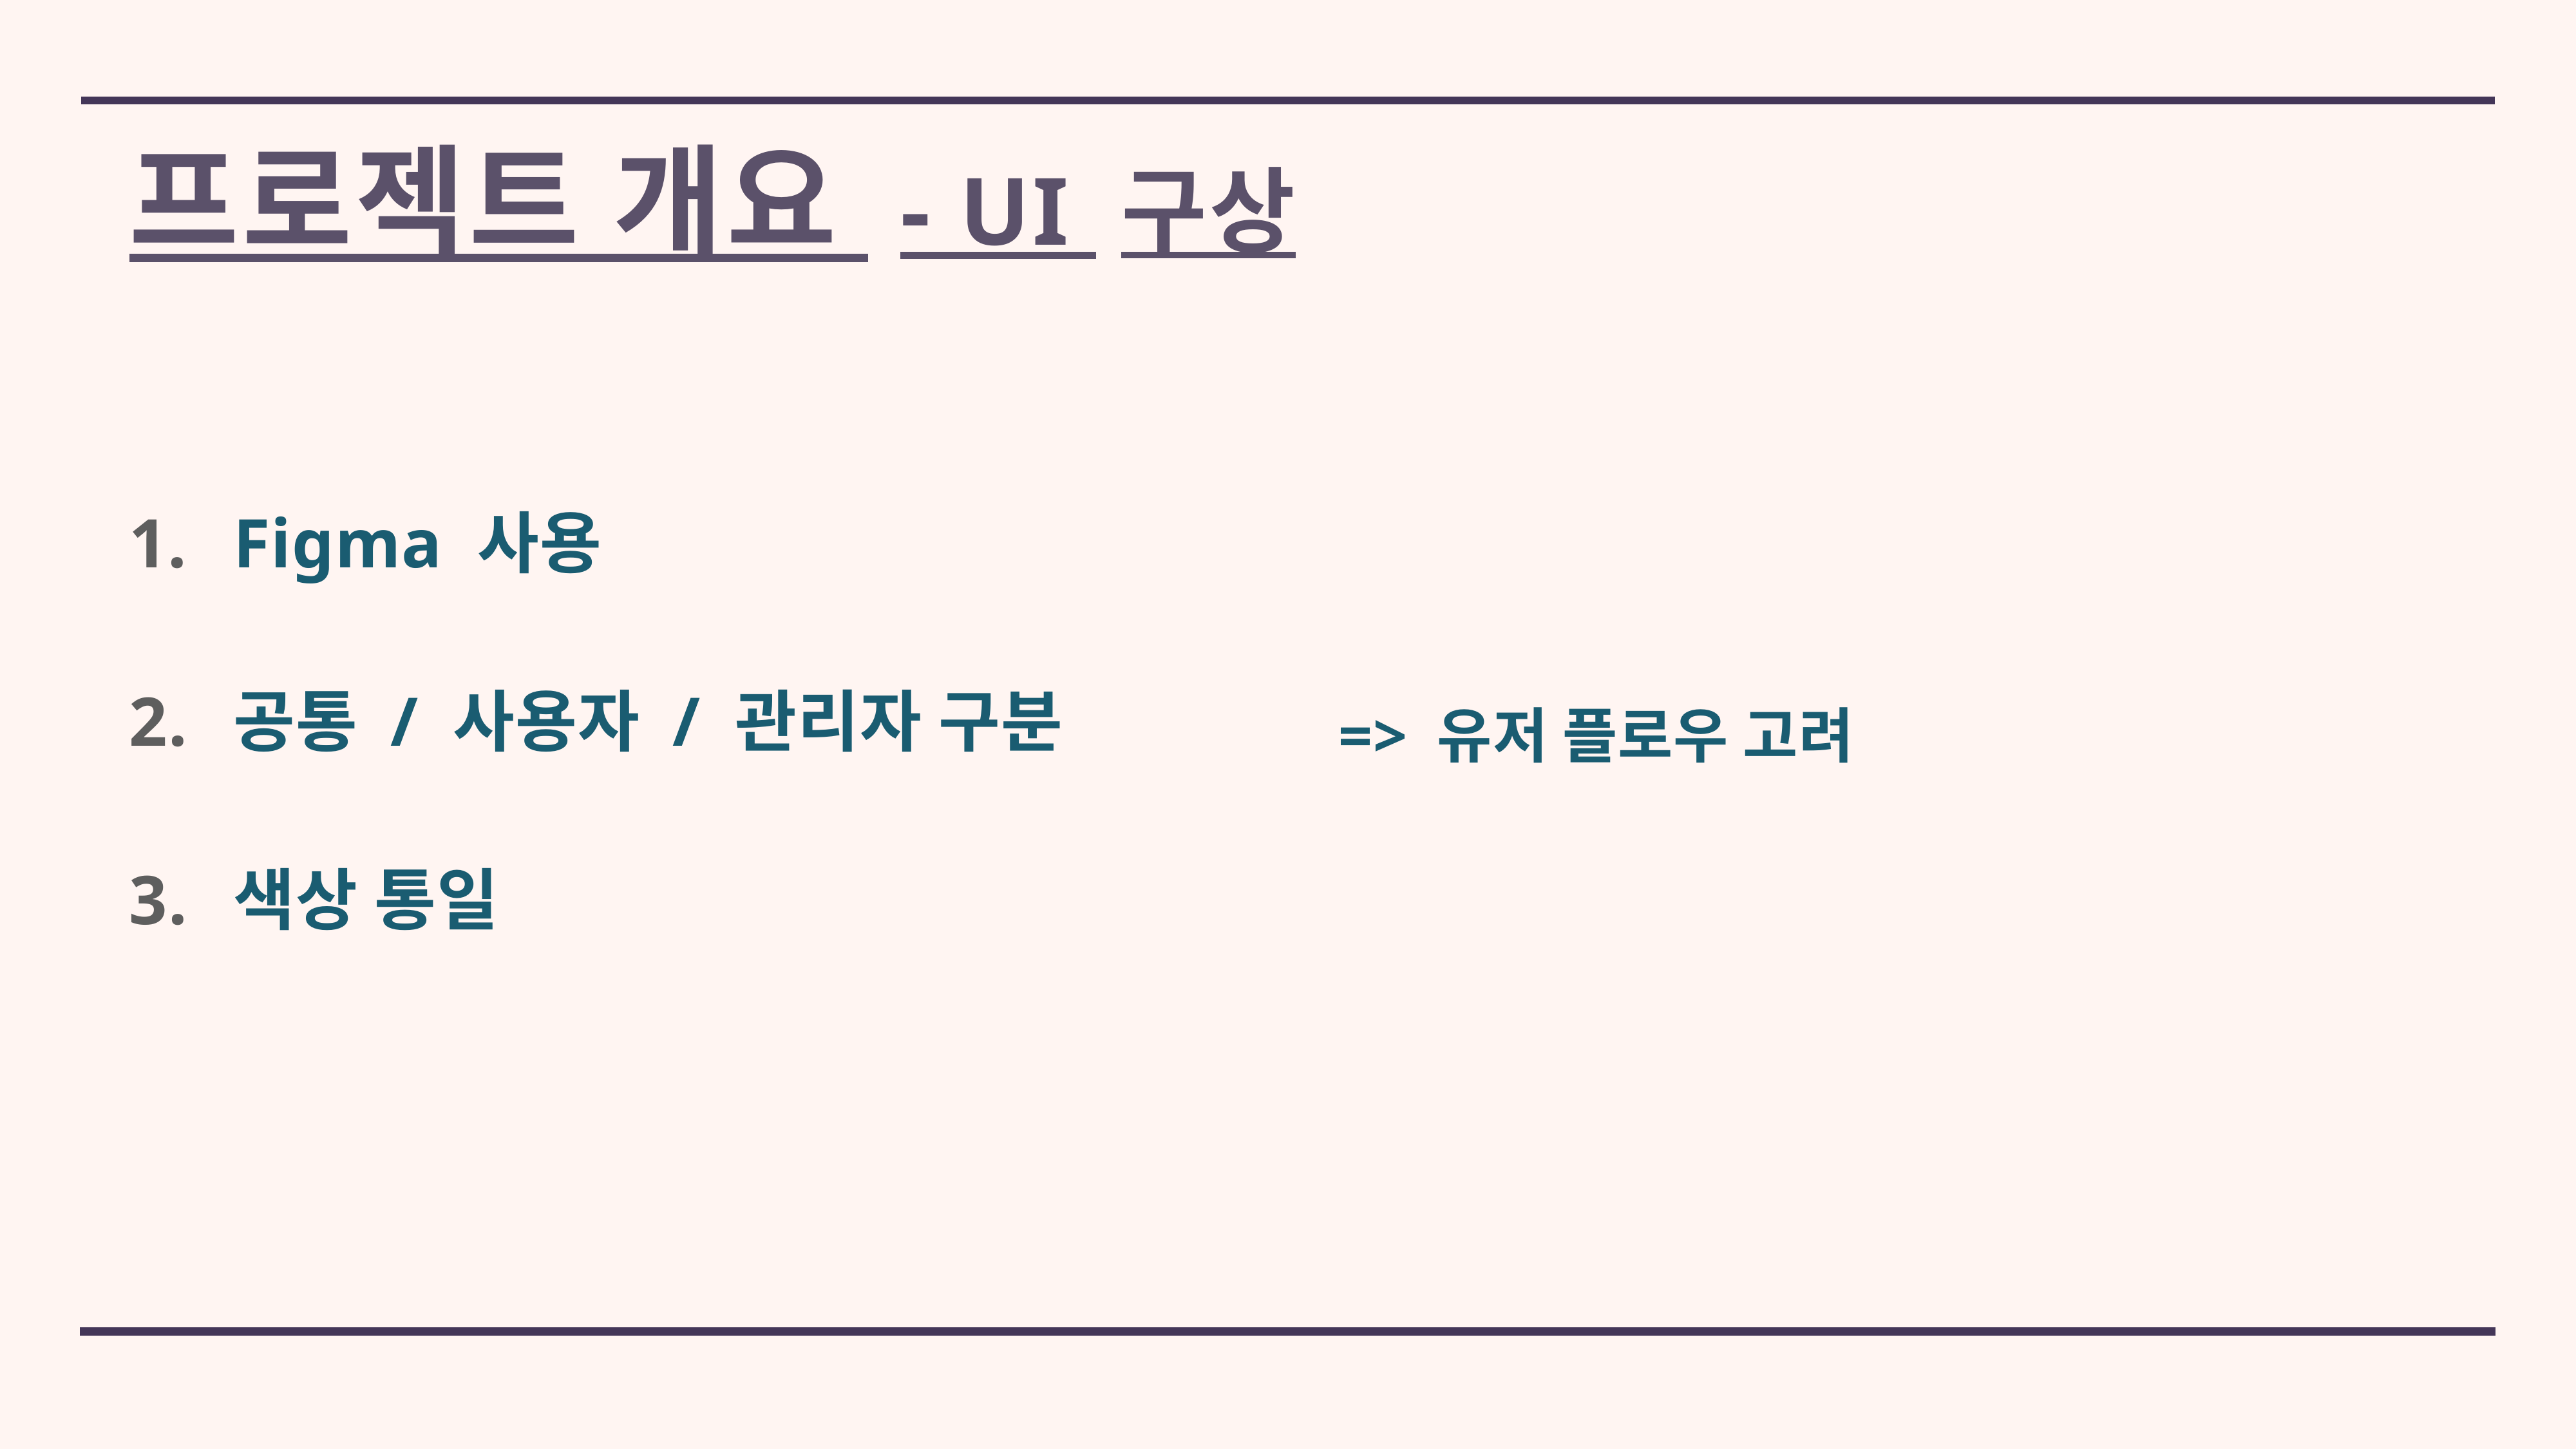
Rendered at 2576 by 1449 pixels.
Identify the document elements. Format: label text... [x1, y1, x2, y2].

list Figma 사용 공통 / 사용자 / 관리자 구분 색상 통일 [123, 454, 2259, 1155]
title 프로젝트 개요 - UI 구상 [123, 136, 2259, 311]
text_box => 유저 플로우 고려 [1317, 656, 2061, 776]
